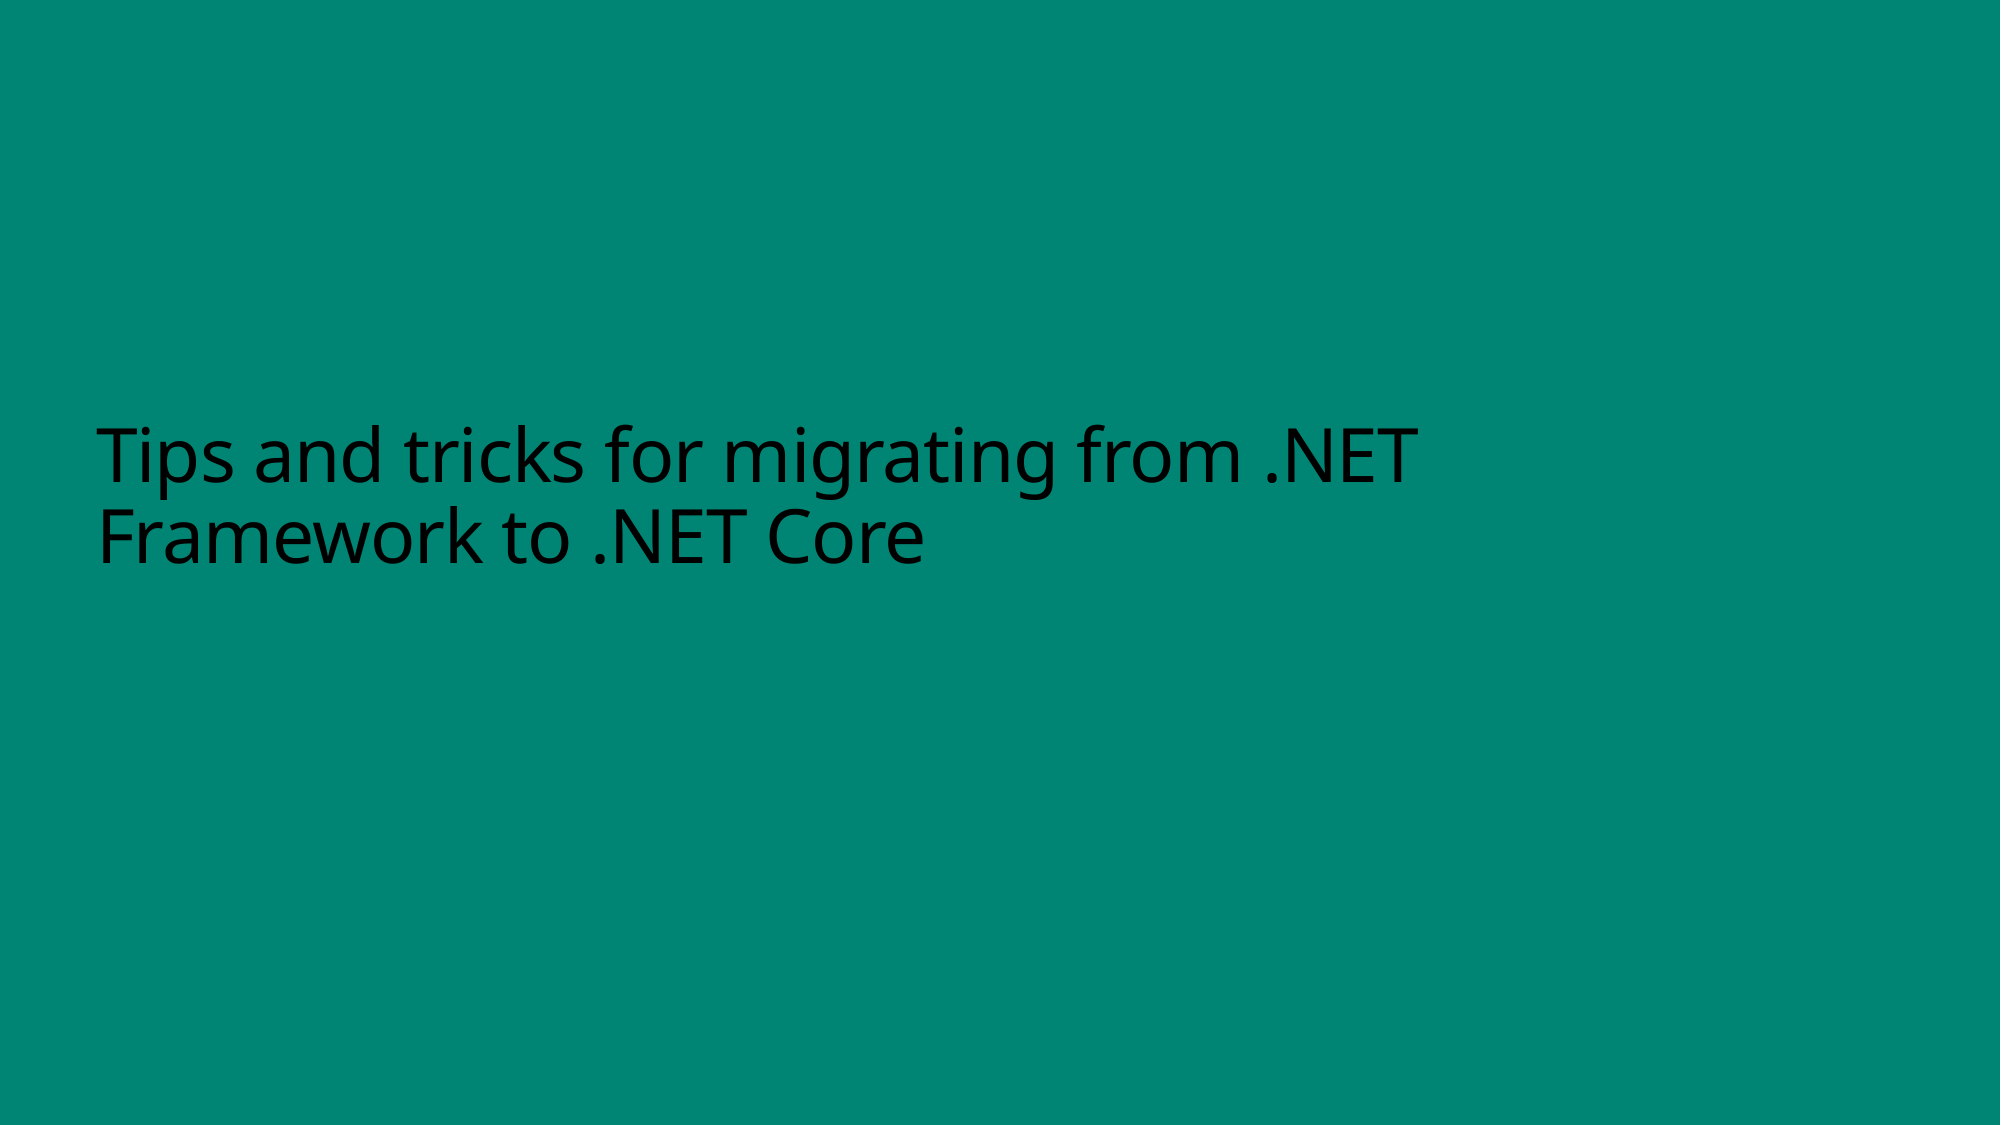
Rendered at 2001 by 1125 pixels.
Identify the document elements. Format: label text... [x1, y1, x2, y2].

title Tips and tricks for migrating from .NET Framework to .NET Core [96, 416, 1596, 580]
